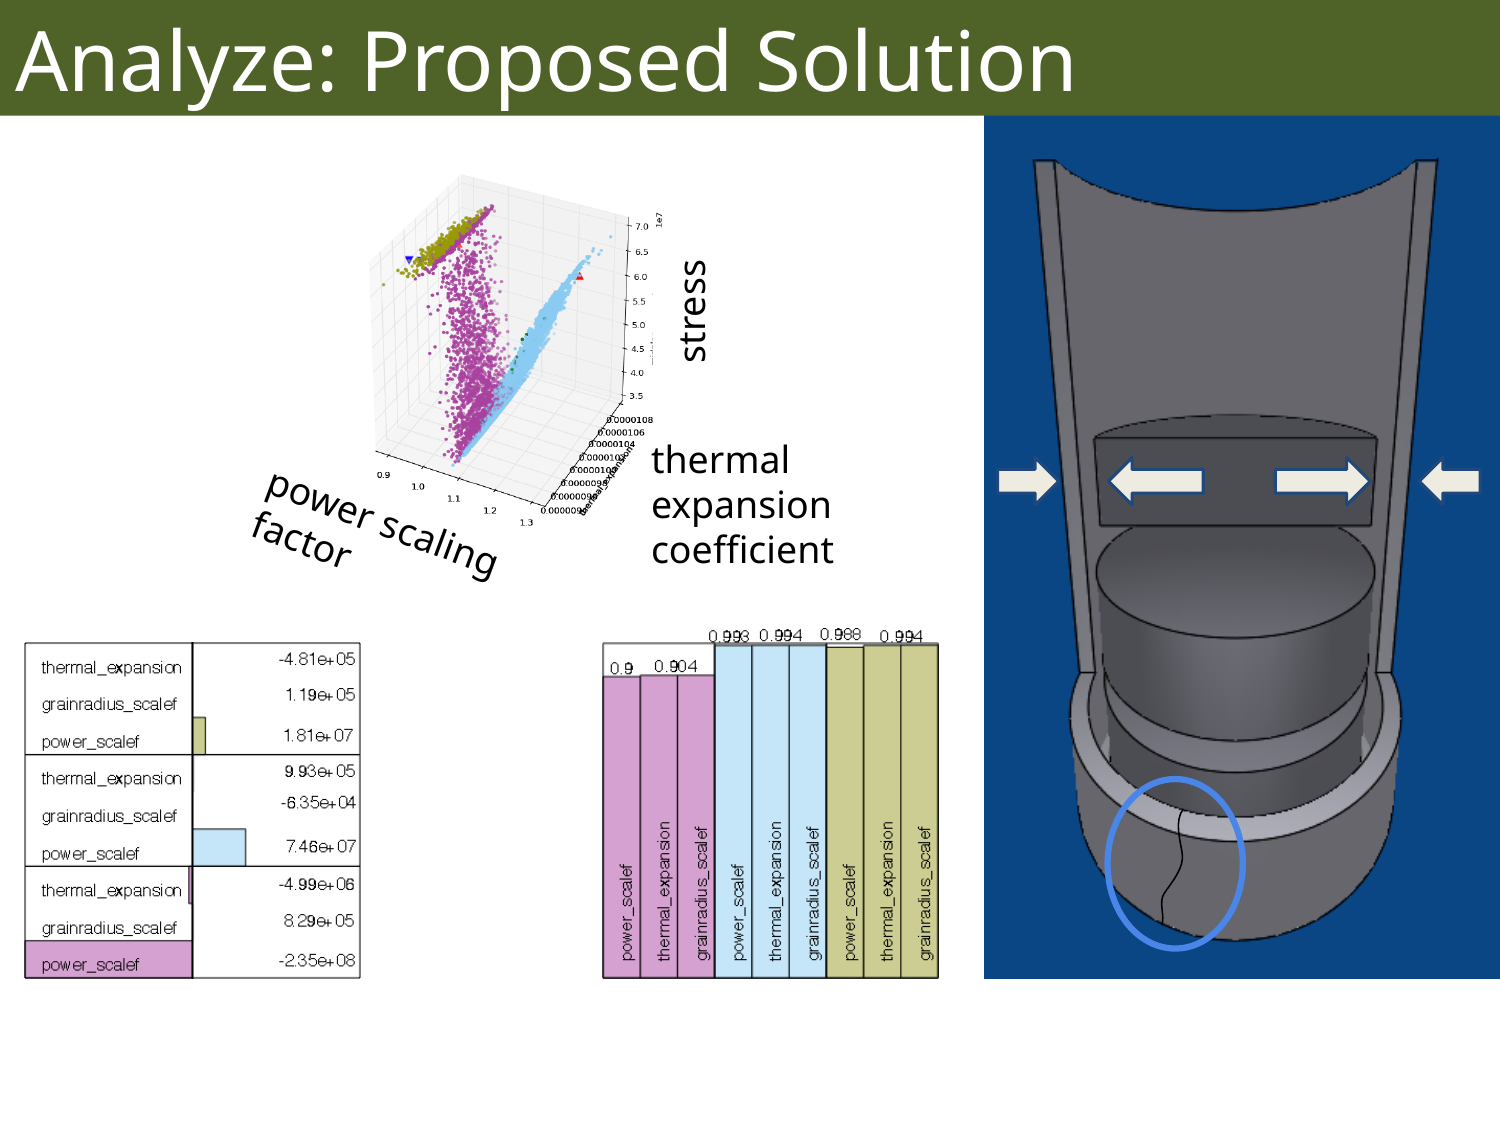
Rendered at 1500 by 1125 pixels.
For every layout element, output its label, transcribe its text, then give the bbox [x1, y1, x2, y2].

text_box thermal expansion coefficient [666, 421, 979, 500]
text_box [984, 115, 1500, 980]
title Analyze: Proposed Solution [0, 0, 1500, 116]
picture [24, 642, 362, 980]
picture [368, 173, 662, 527]
text_box power scaling factor [248, 438, 548, 597]
picture [602, 628, 939, 979]
text_box stress [666, 235, 712, 379]
